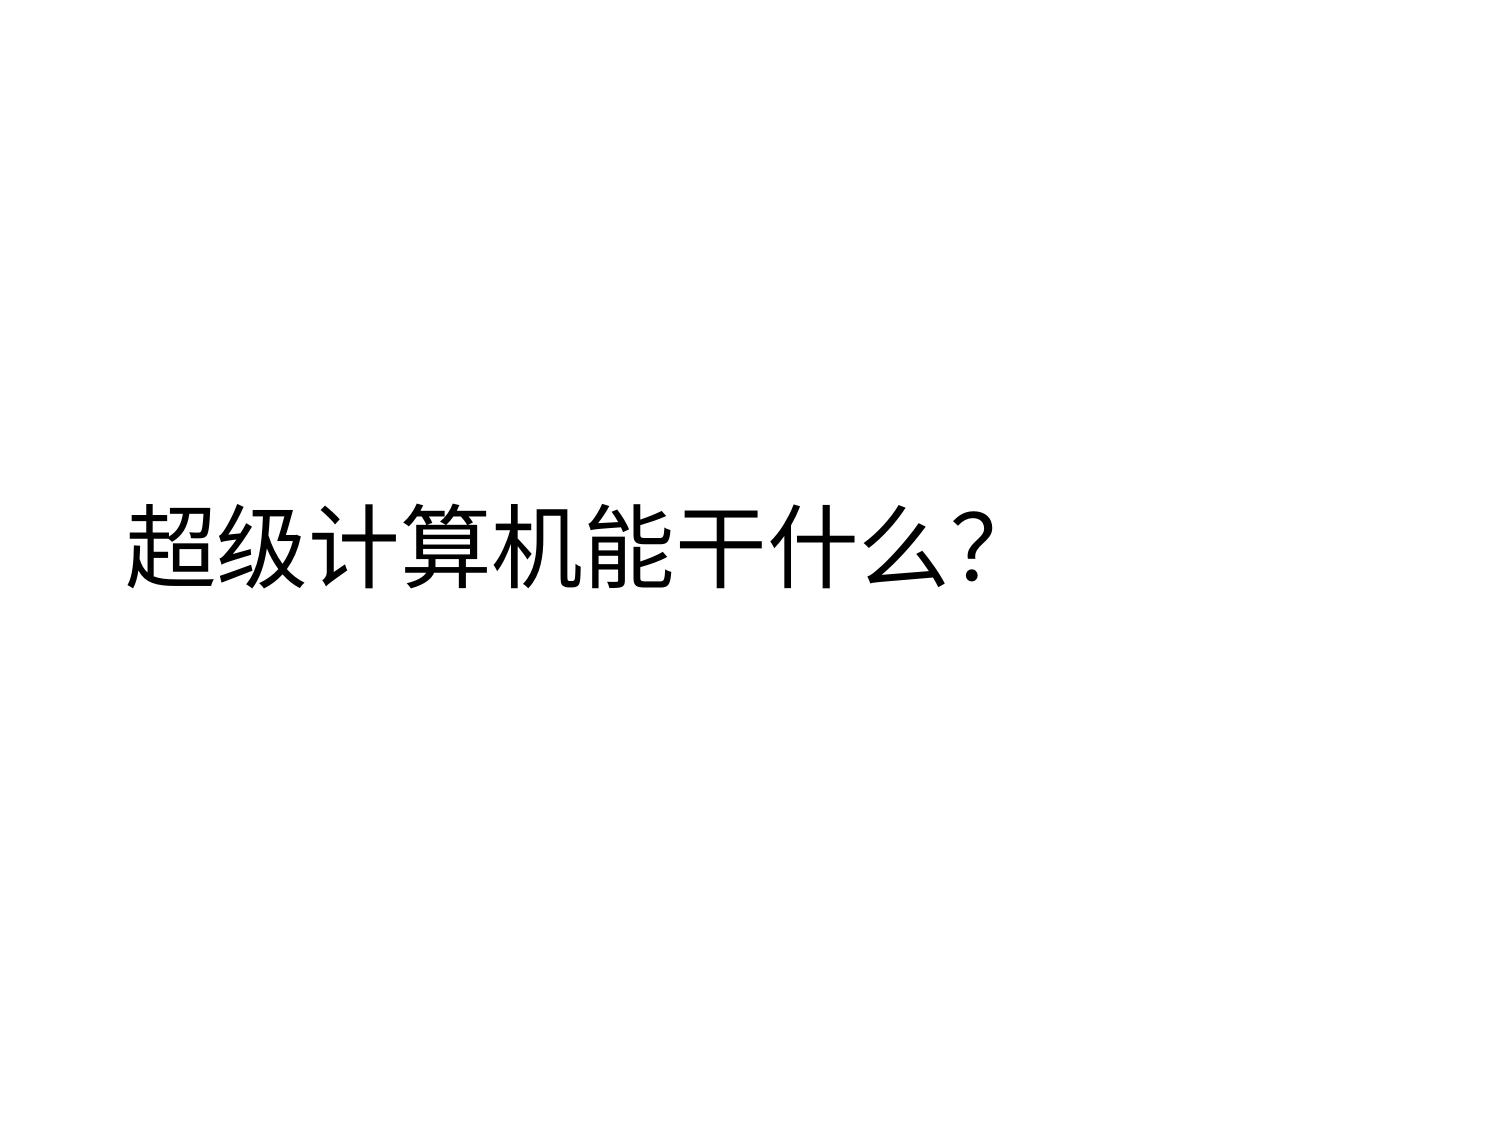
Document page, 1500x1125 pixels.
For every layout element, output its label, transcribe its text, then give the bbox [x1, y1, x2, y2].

title 超级计算机能干什么？ [109, 443, 1404, 661]
